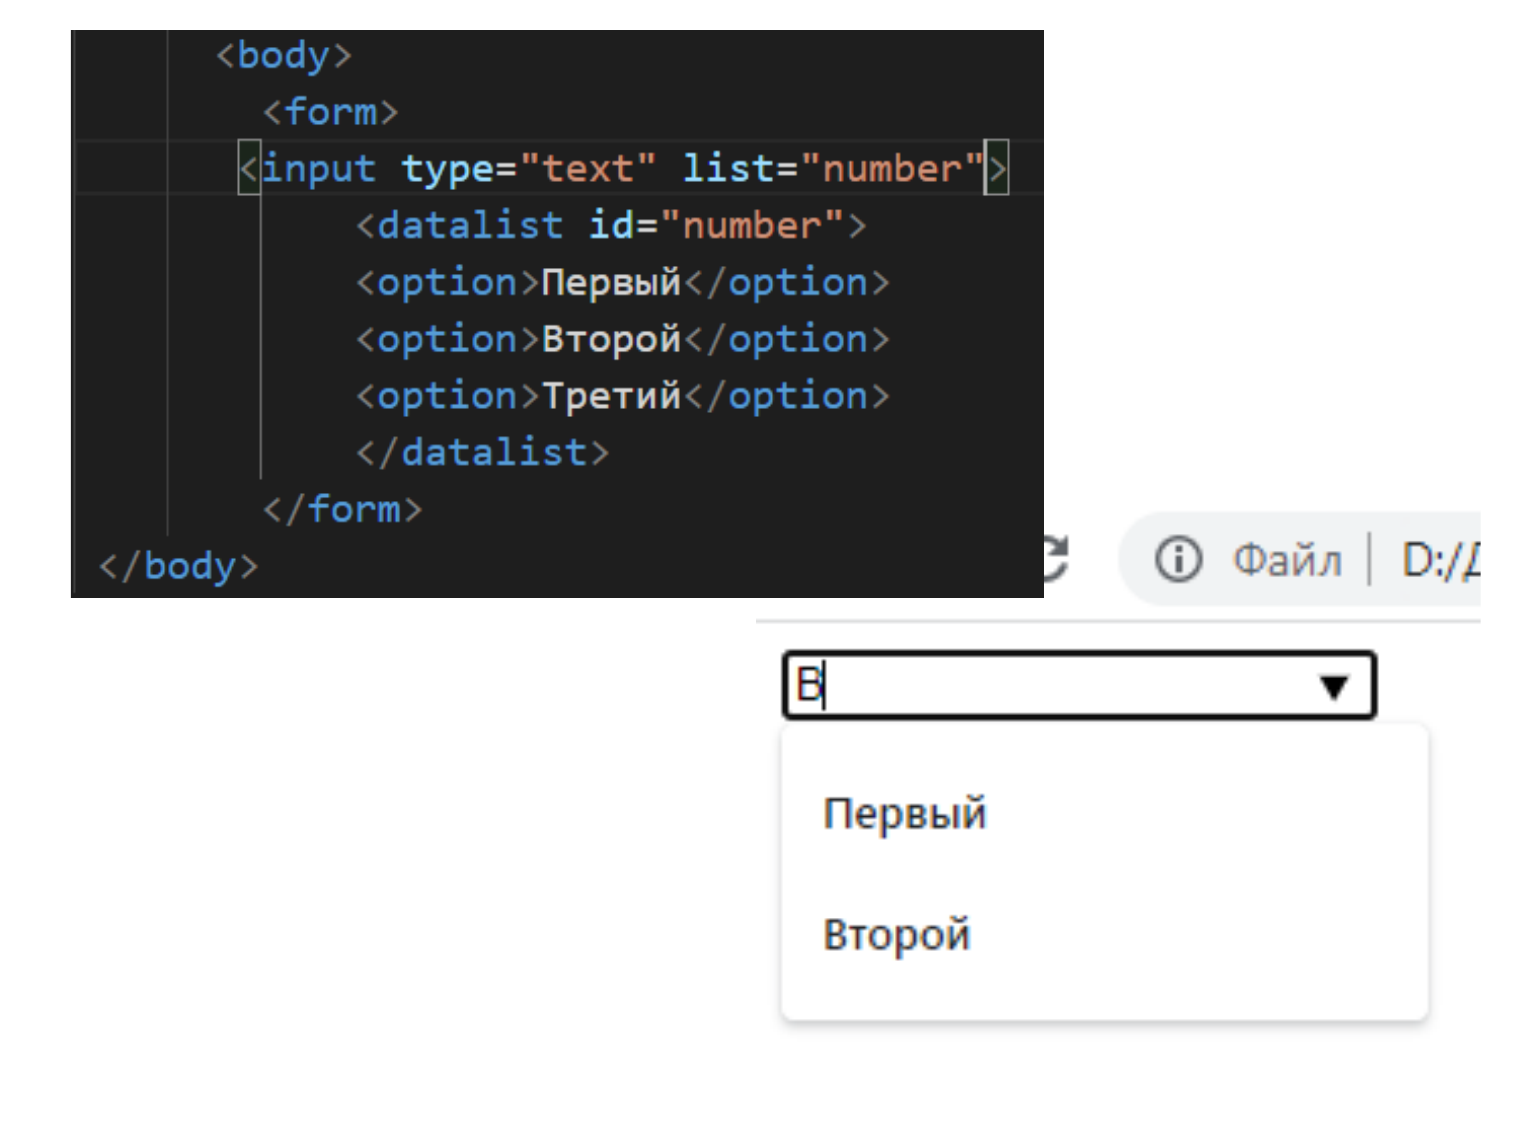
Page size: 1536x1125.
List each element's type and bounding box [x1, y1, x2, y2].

picture [70, 30, 1482, 1094]
